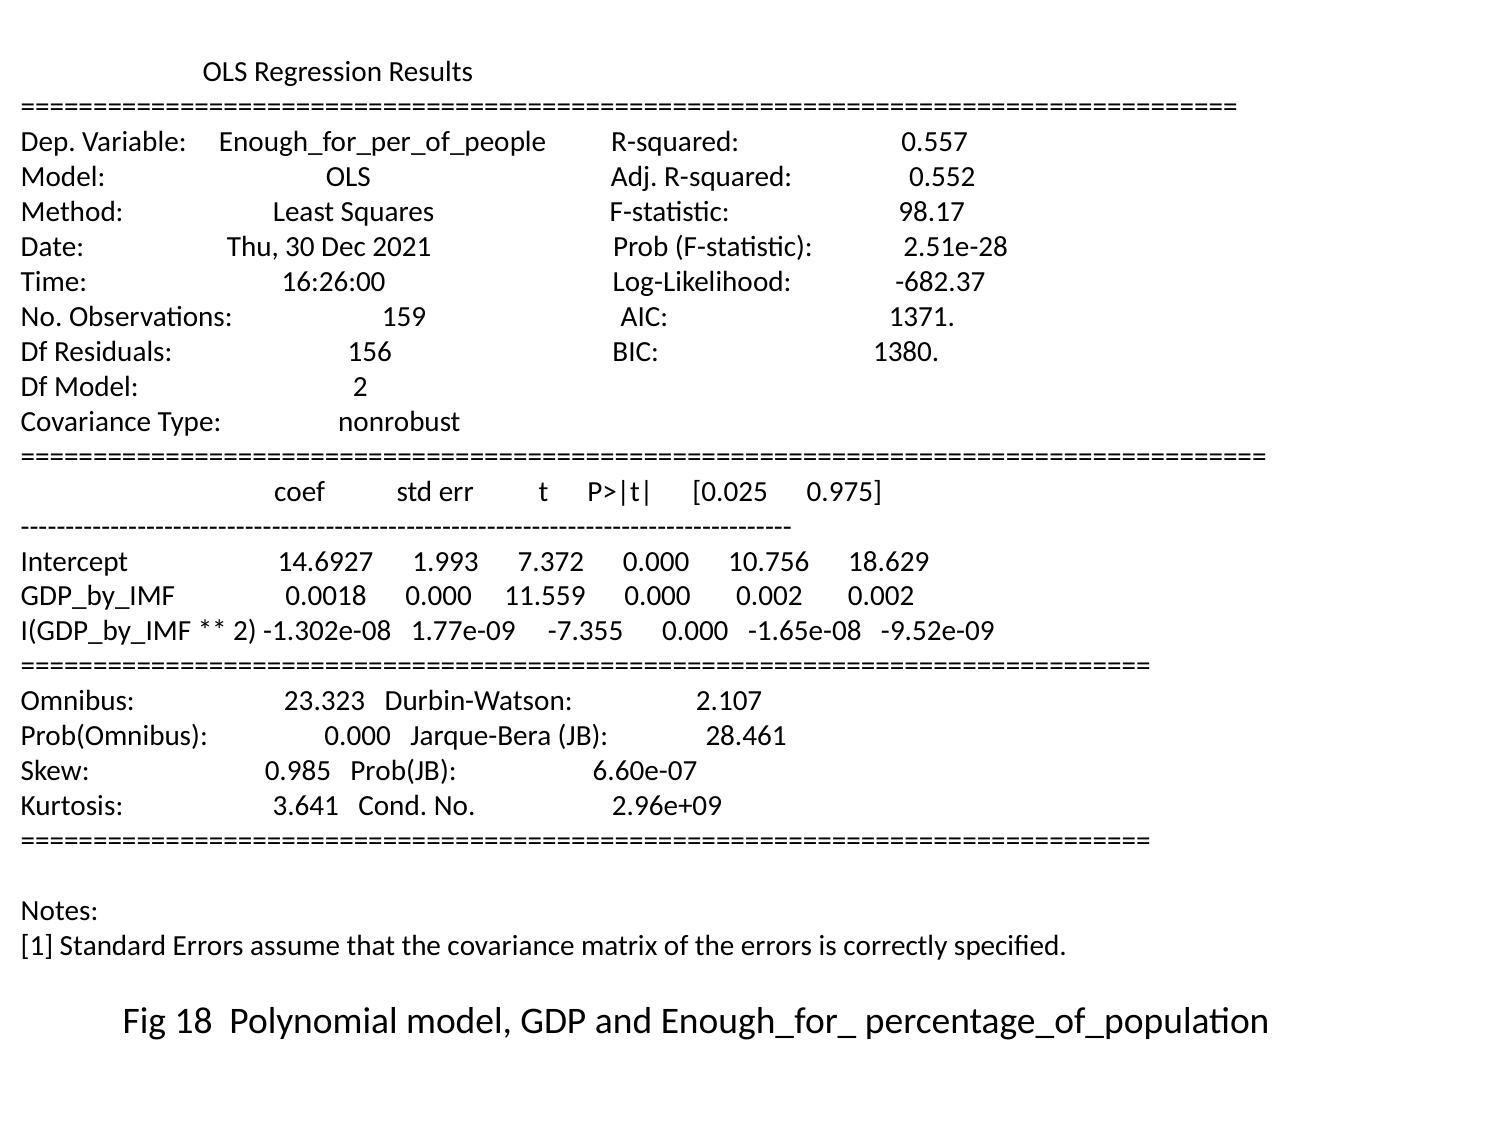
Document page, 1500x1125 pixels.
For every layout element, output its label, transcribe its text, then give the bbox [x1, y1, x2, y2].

text_box OLS Regression Results ==================================================================================== Dep. Variable: Enough_for_per_of_people R-squared: 0.557 Model: OLS Adj. R-squared: 0.552 Method: Least Squares F-statistic: 98.17 Date: Thu, 30 Dec 2021 Prob (F-statistic): 2.51e-28 Time: 16:26:00 Log-Likelihood: -682.37 No. Observations: 159 AIC: 1371. Df Residuals: 156 BIC: 1380. Df Model: 2 Covariance Type: nonrobust ====================================================================================== coef std err t P>|t| [0.025 0.975] -------------------------------------------------------------------------------------- Intercept 14.6927 1.993 7.372 0.000 10.756 18.629 GDP_by_IMF 0.0018 0.000 11.559 0.000 0.002 0.002 I(GDP_by_IMF ** 2) -1.302e-08 1.77e-09 -7.355 0.000 -1.65e-08 -9.52e-09 ============================================================================== Omnibus: 23.323 Durbin-Watson: 2.107 Prob(Omnibus): 0.000 Jarque-Bera (JB): 28.461 Skew: 0.985 Prob(JB): 6.60e-07 Kurtosis: 3.641 Cond. No. 2.96e+09 ============================================================================== Notes: [1] Standard Errors assume that the covariance matrix of the errors is correctly specified. Fig 18 Polynomial model, GDP and Enough_for_ percentage_of_population [5, 0, 1500, 1049]
